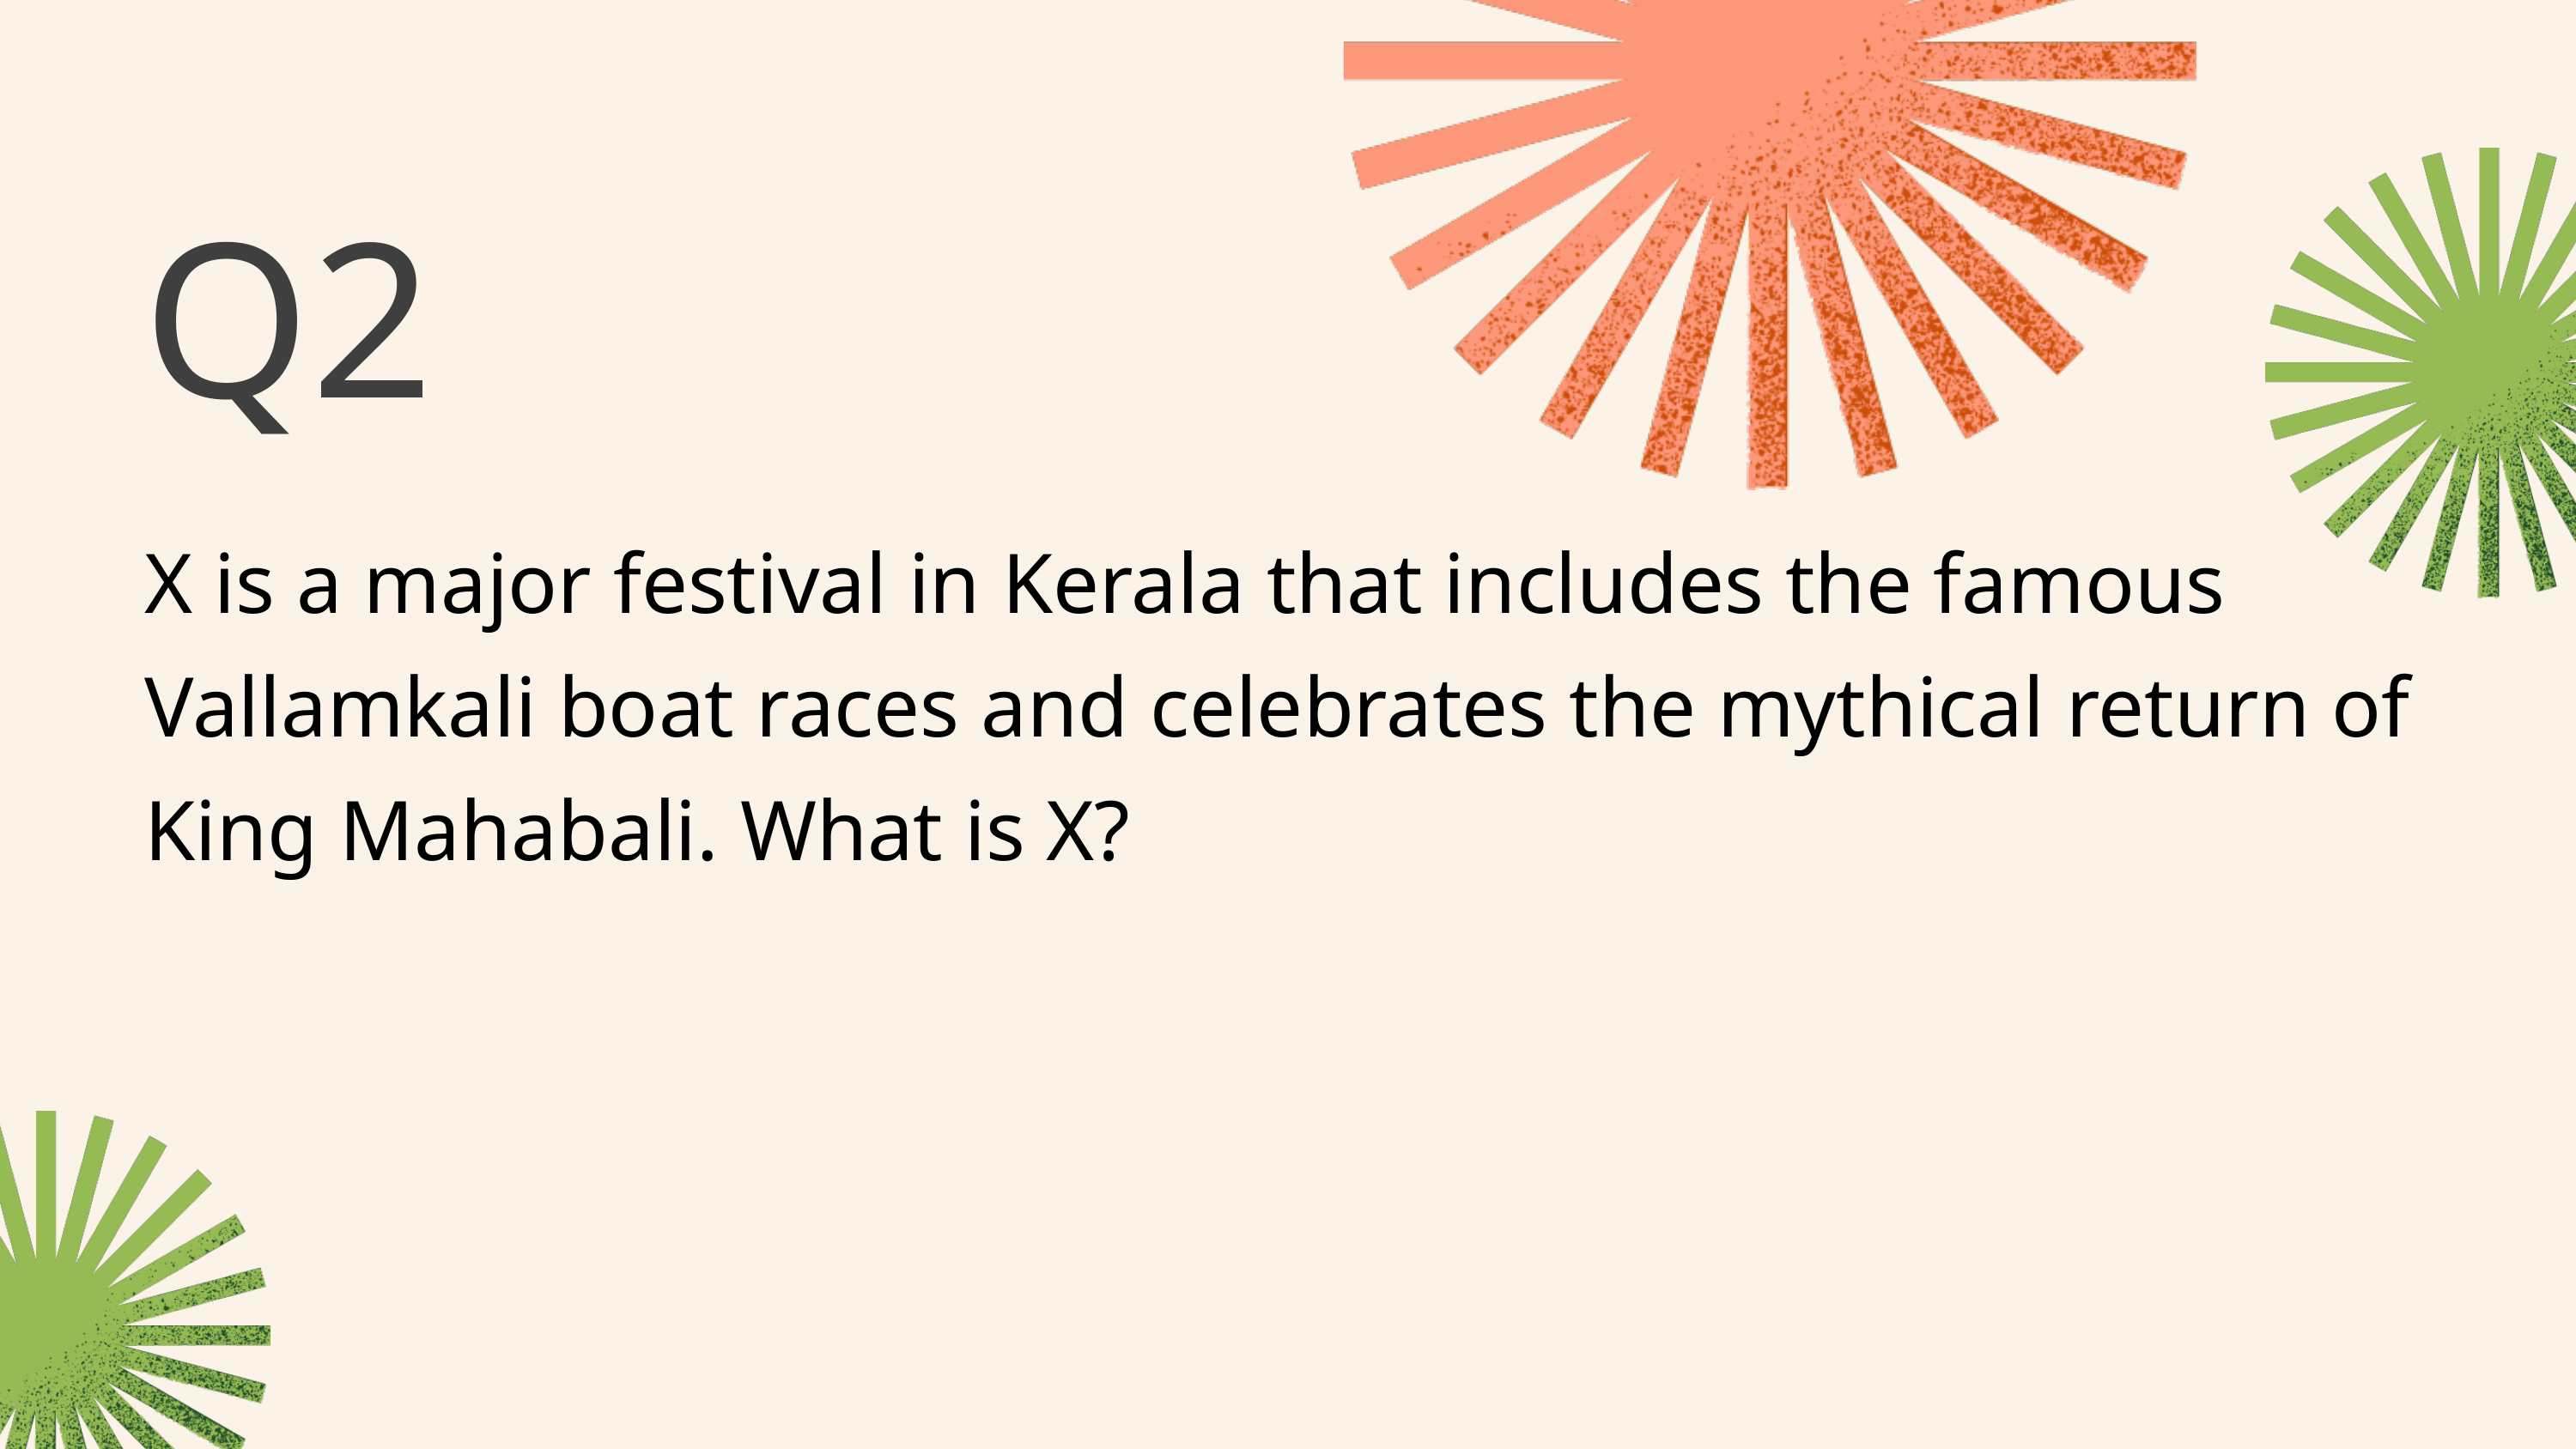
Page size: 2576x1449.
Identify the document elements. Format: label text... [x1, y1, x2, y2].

text_box [0, 1111, 271, 1449]
text_box Q2 [143, 183, 1117, 441]
text_box [1343, 0, 2197, 490]
text_box X is a major festival in Kerala that includes the famous Vallamkali boat races and celebrates the mythical return of King Mahabali. What is X? [144, 506, 2432, 877]
text_box [2265, 148, 2576, 598]
